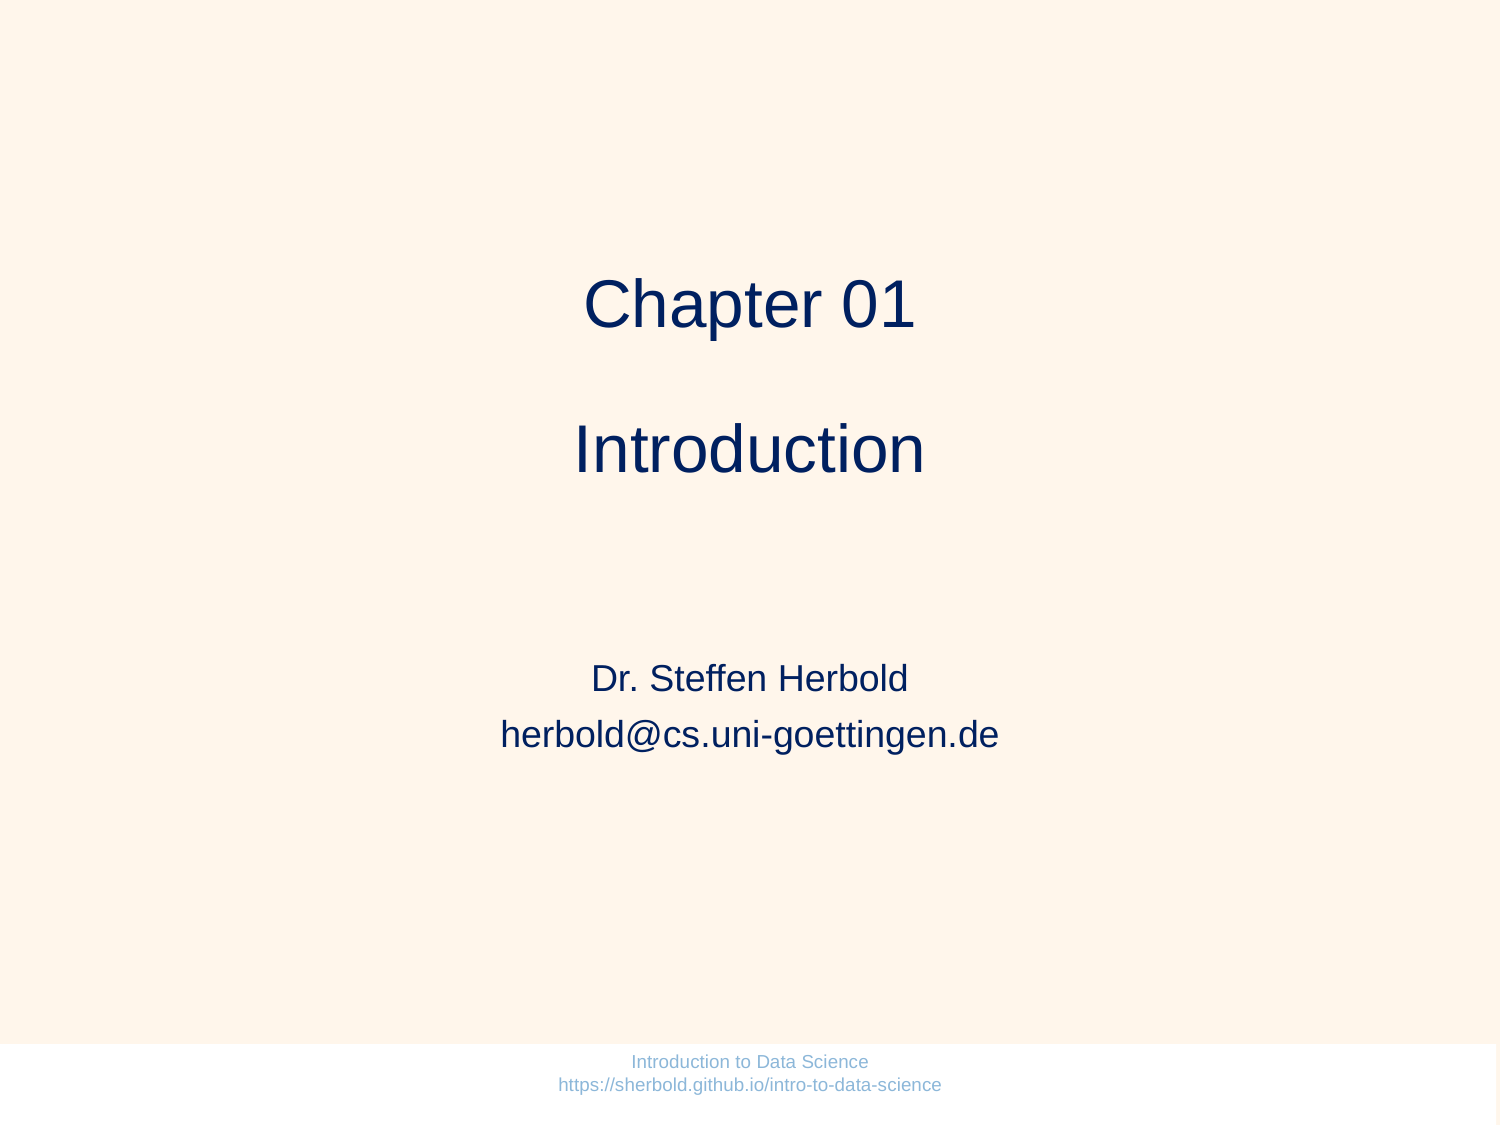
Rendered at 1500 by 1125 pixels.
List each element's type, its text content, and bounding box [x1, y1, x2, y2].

subtitle Dr. Steffen Herbold herbold@cs.uni-goettingen.de [187, 590, 1313, 863]
footer Introduction to Data Science https://sherbold.github.io/intro-to-data-science [496, 1042, 1004, 1103]
title Chapter 01 Introduction [187, 184, 1313, 576]
